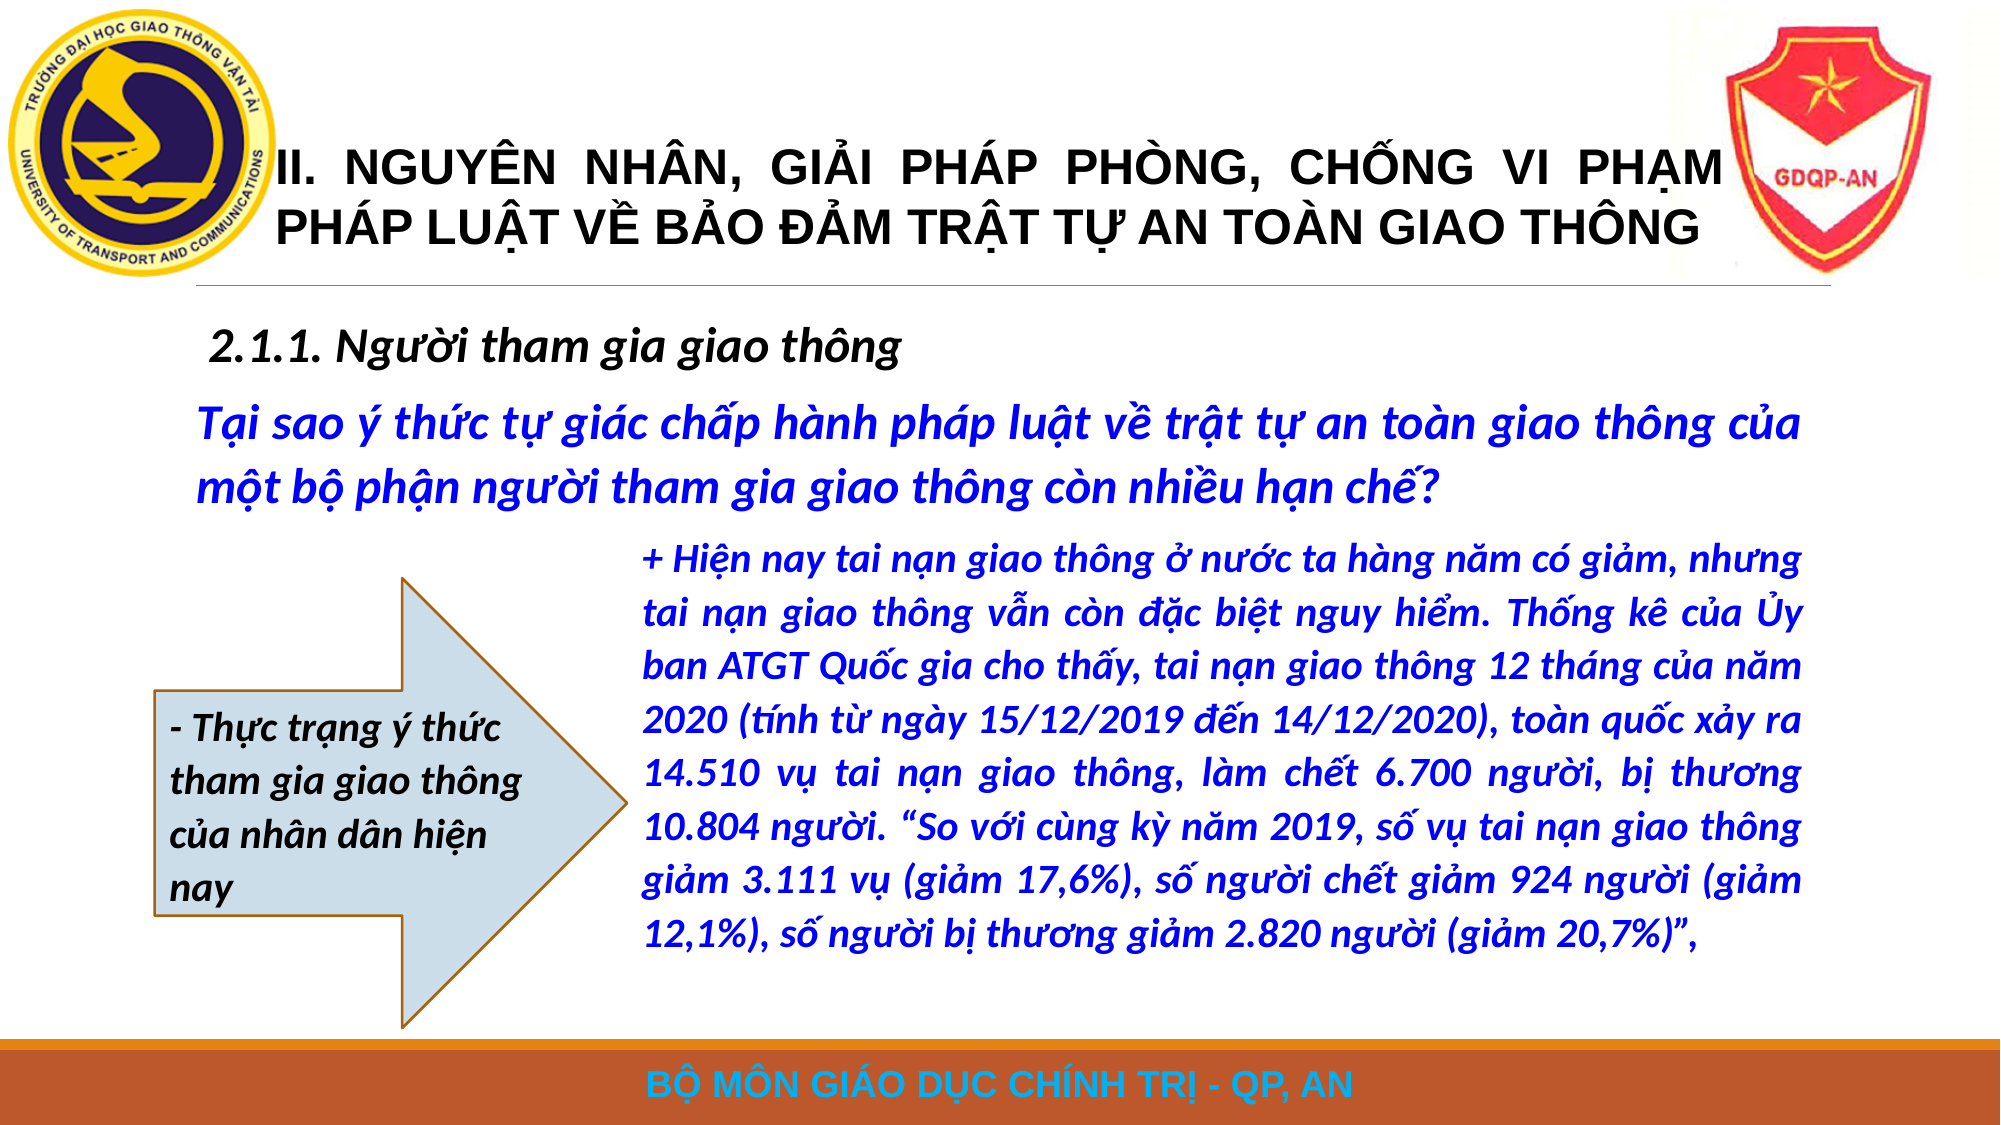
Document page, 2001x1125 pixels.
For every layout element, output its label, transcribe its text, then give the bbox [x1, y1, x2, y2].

text_box [400, 576, 514, 688]
picture [8, 9, 277, 277]
text_box II. NGUYÊN NHÂN, GIẢI PHÁP PHÒNG, CHỐNG VI PHẠM PHÁP LUẬT VỀ BẢO ĐẢM TRẬT TỰ AN TOÀN GIAO THÔNG [284, 127, 1663, 263]
text_box + Hiện nay tai nạn giao thông ở nước ta hàng năm có giảm, nhưng tai nạn giao thông vẫn còn đặc biệt nguy hiểm. Thống kê của Ủy ban ATGT Quốc gia cho thấy, tai nạn giao thông 12 tháng của năm 2020 (tính từ ngày 15/12/2019 đến 14/12/2020), toàn quốc xảy ra 14.510 vụ tai nạn giao thông, làm chết 6.700 người, bị thương 10.804 người. “So với cùng kỳ năm 2019, số vụ tai nạn giao thông giảm 3.111 vụ (giảm 17,6%), số người chết giảm 924 người (giảm 12,1%), số người bị thương giảm 2.820 người (giảm 20,7%)”, [627, 519, 1818, 963]
text_box [554, 728, 627, 879]
picture [1666, 7, 2000, 279]
text_box 2.1.1. Người tham gia giao thông [193, 301, 1127, 378]
text_box BỘ MÔN GIÁO DỤC CHÍNH TRỊ - QP, AN [630, 1052, 1370, 1113]
text_box [400, 918, 515, 1030]
text_box Tại sao ý thức tự giác chấp hành pháp luật về trật tự an toàn giao thông của một bộ phận người tham gia giao thông còn nhiều hạn chế? [181, 378, 1818, 522]
text_box - Thực trạng ý thức tham gia giao thông của nhân dân hiện nay [154, 688, 554, 918]
